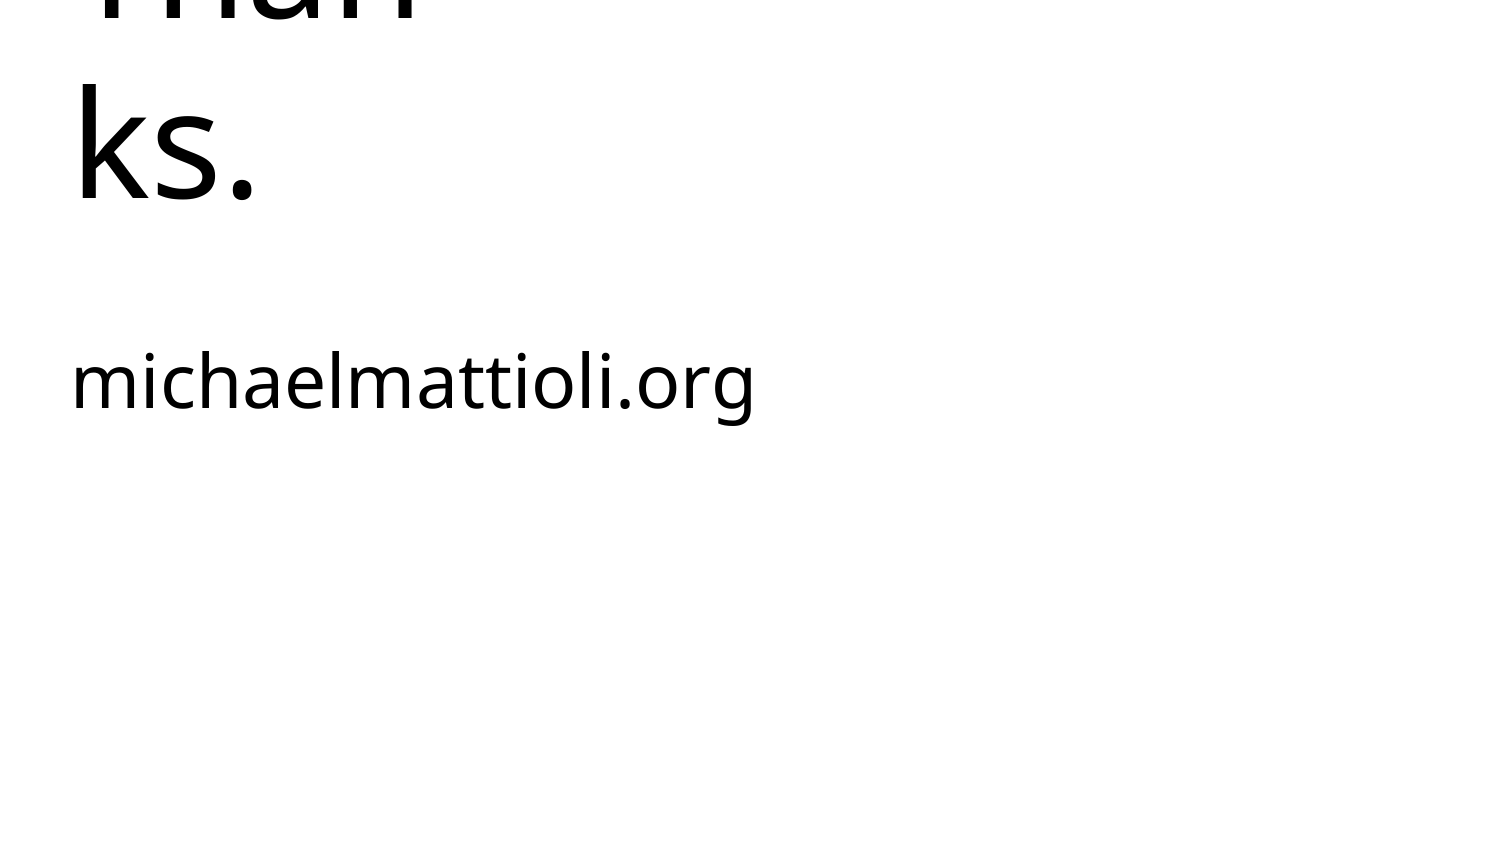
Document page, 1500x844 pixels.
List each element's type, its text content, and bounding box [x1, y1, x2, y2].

title Thanks. [55, 120, 517, 215]
list michaelmattioli.org [55, 215, 918, 672]
